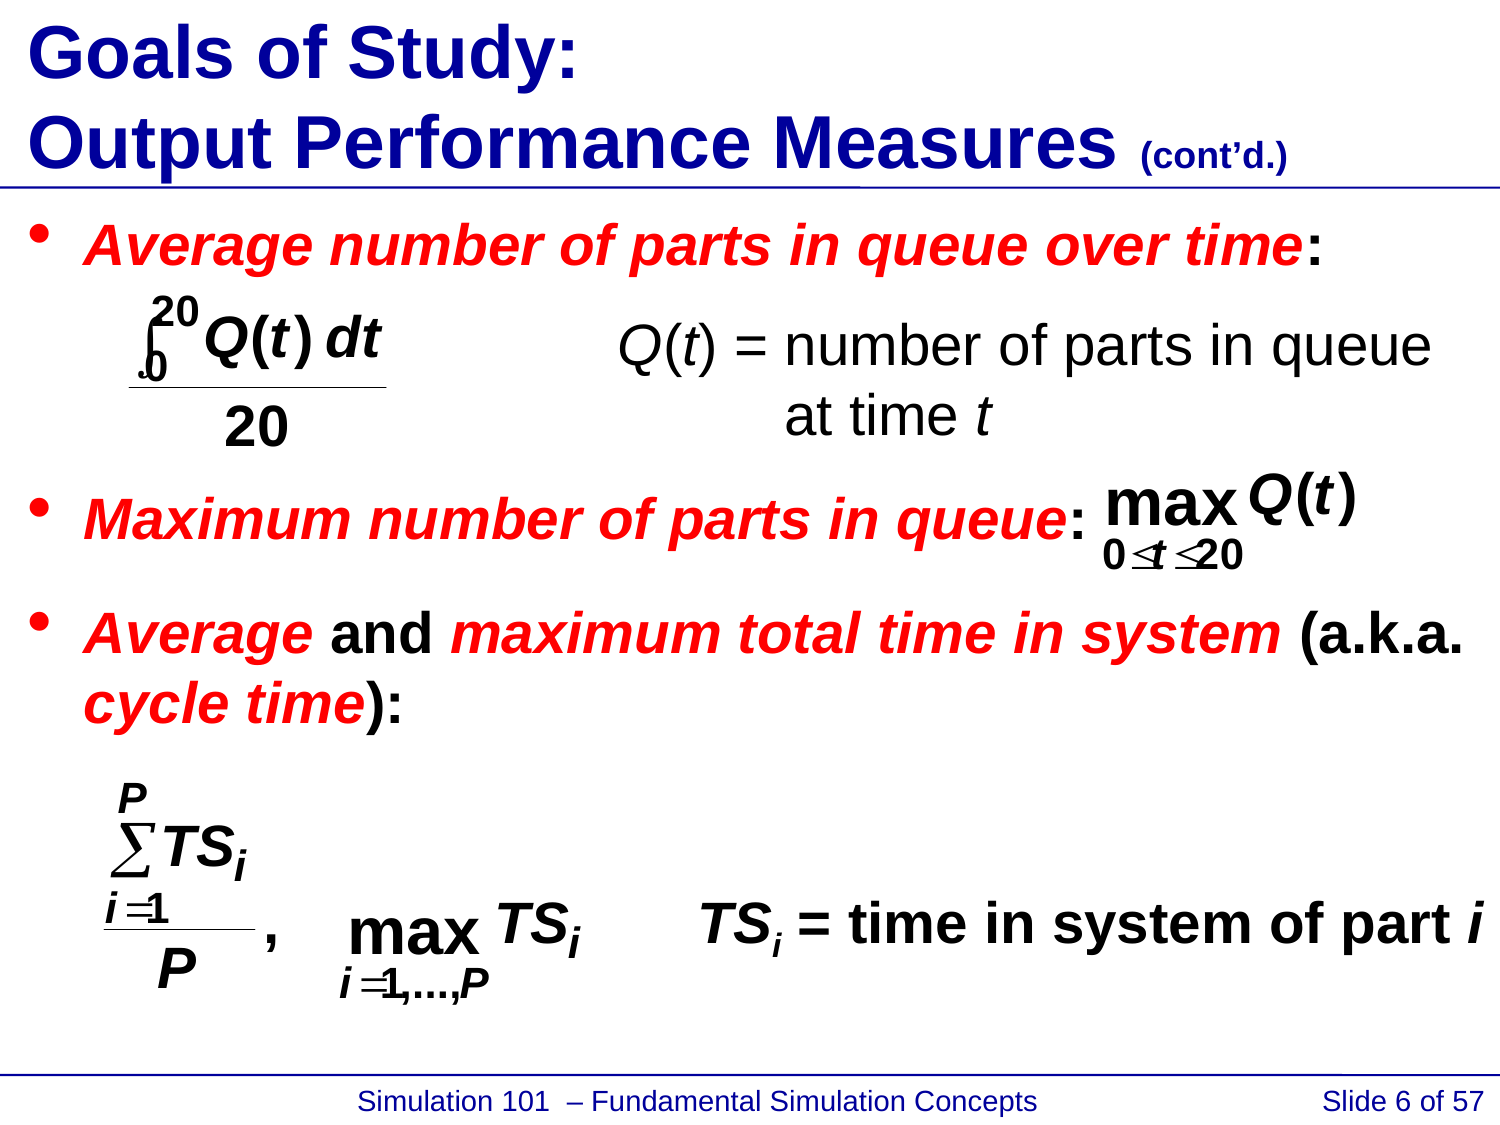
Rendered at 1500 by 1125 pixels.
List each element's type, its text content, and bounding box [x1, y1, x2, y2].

title Goals of Study: Output Performance Measures (cont’d.) [12, 12, 1488, 175]
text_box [99, 774, 588, 1013]
text_box Q(t) = number of parts in queue at time t [602, 299, 1450, 455]
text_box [1099, 466, 1361, 576]
text_box TSi = time in system of part i [682, 877, 1500, 973]
slide_number [37, 1074, 488, 1125]
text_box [124, 287, 392, 453]
slide_number Slide 6 of 57 [1249, 1074, 1500, 1125]
footer Simulation 101 – Fundamental Simulation Concepts [488, 1074, 1088, 1125]
list Average number of parts in queue over time: Maximum number of parts in queue: Average and maximum total time in system (a.k.a. cycle time): [12, 200, 1488, 1063]
